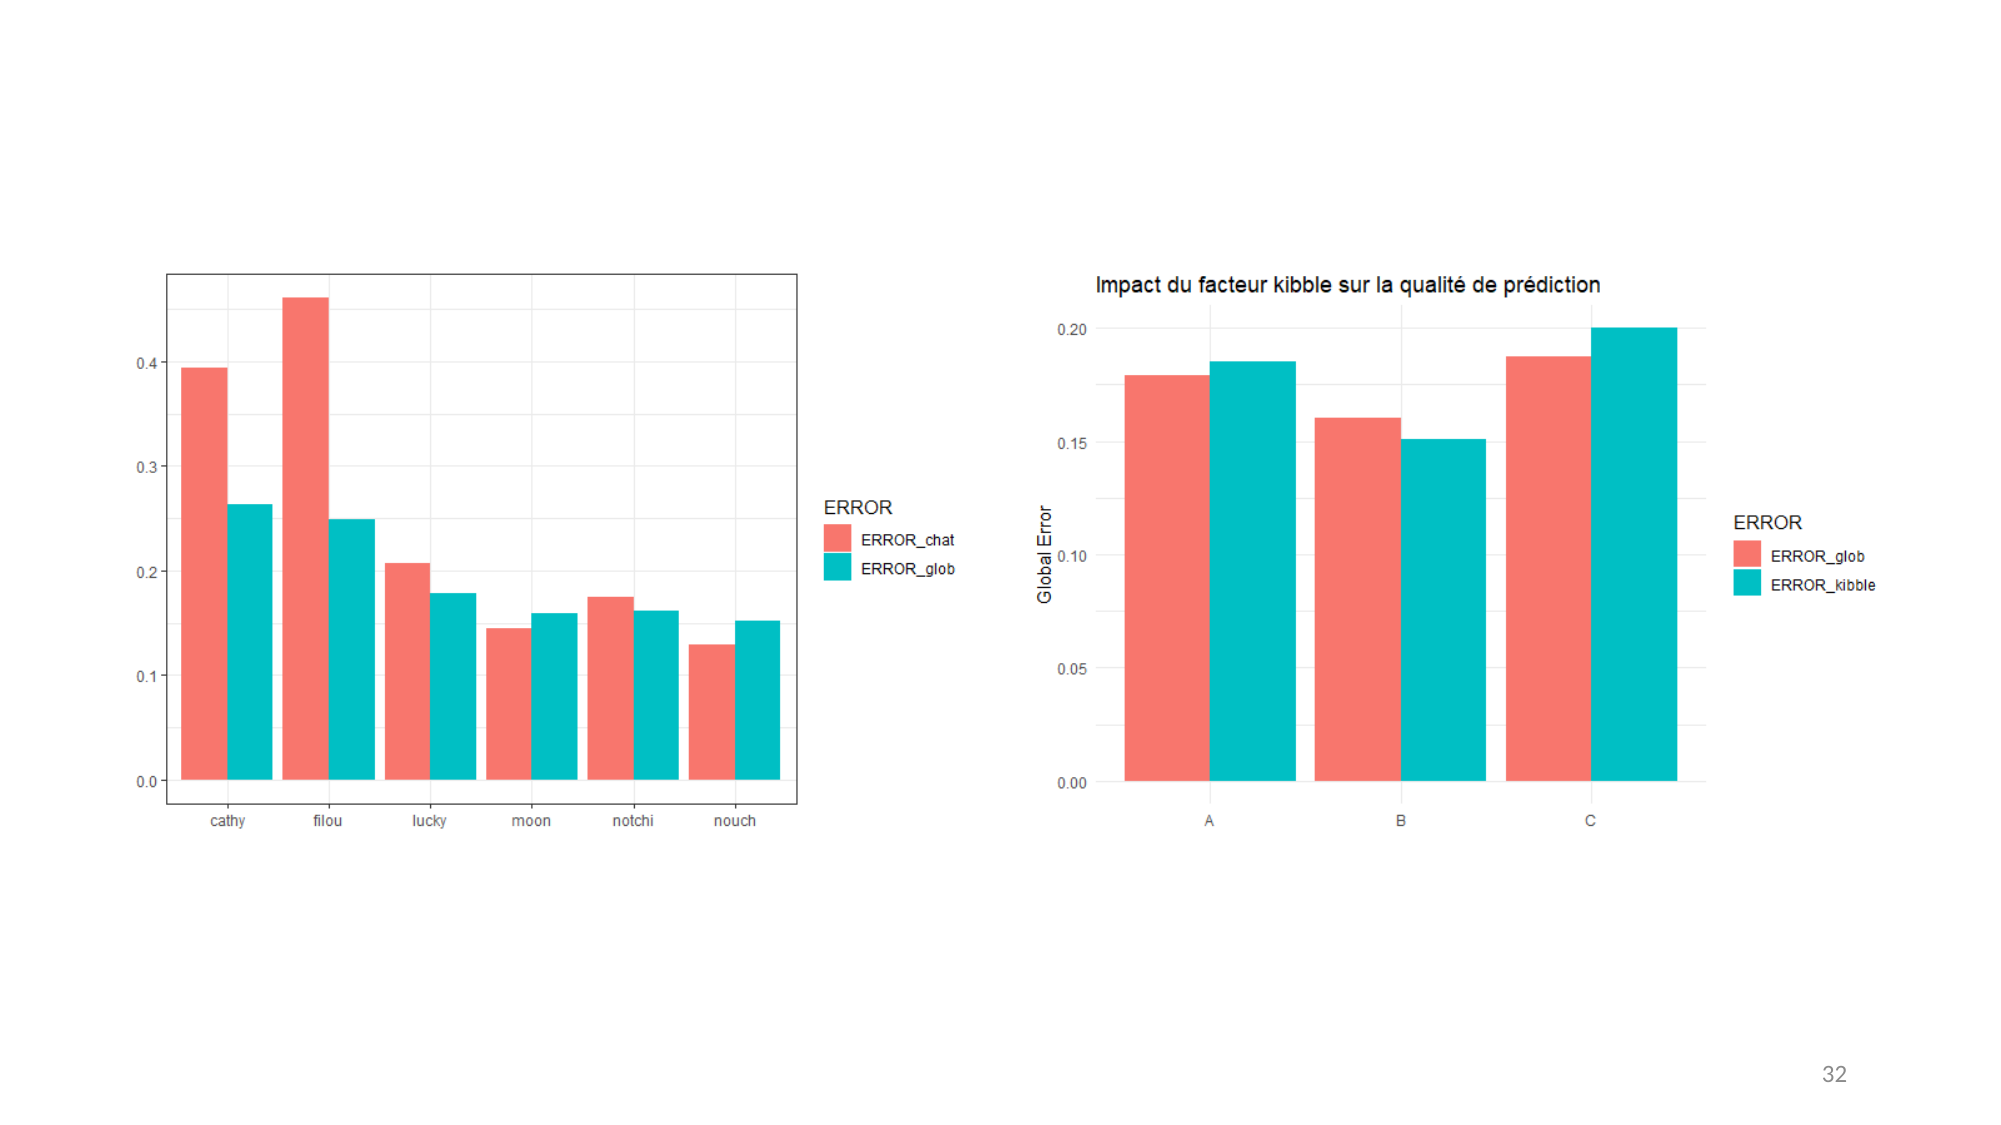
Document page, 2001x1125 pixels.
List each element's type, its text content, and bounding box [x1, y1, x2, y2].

picture [105, 265, 974, 860]
slide_number 32 [1412, 1042, 1863, 1103]
picture [1026, 265, 1895, 860]
